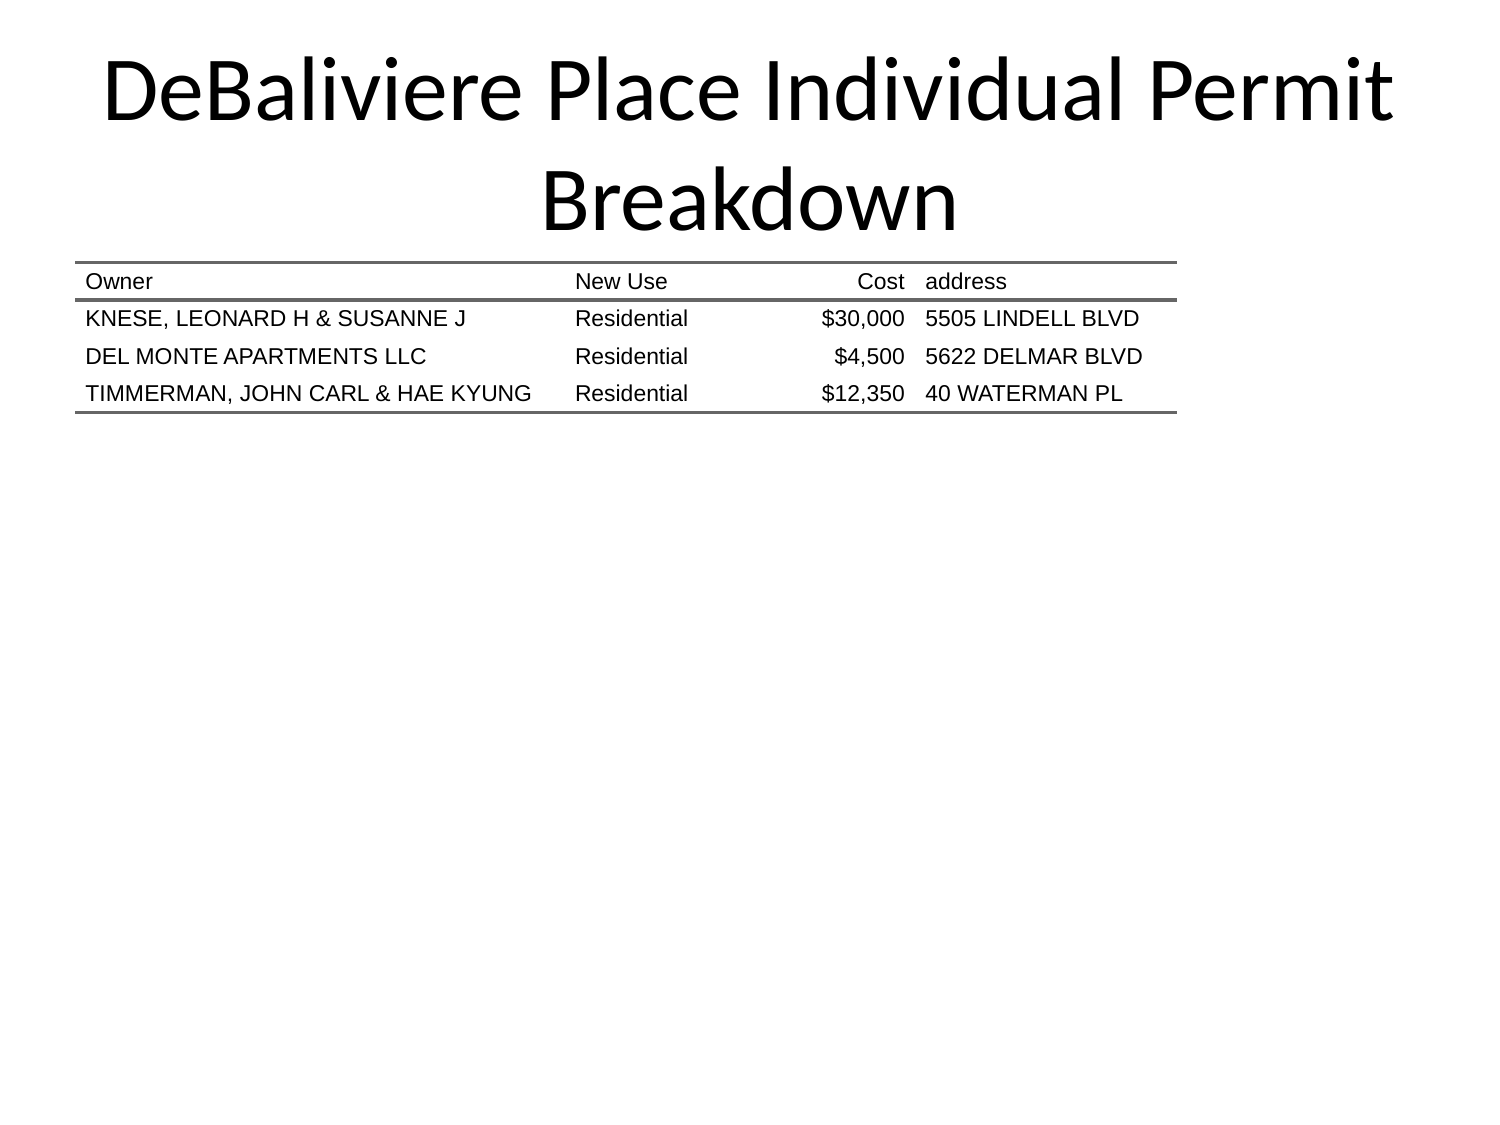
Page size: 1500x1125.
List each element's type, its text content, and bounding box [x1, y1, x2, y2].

table_header address [915, 264, 1177, 298]
table_cell $30,000 [721, 302, 915, 338]
table_header Owner [75, 264, 565, 298]
table_cell Residential [565, 302, 721, 338]
table_header Cost [721, 264, 915, 298]
table_cell 5505 LINDELL BLVD [915, 302, 1177, 338]
table_cell $4,500 [721, 338, 915, 375]
table_cell 40 WATERMAN PL [915, 375, 1177, 411]
table_cell Residential [565, 375, 721, 411]
table_cell TIMMERMAN, JOHN CARL & HAE KYUNG [75, 375, 565, 411]
table_cell DEL MONTE APARTMENTS LLC [75, 338, 565, 375]
table_cell $12,350 [721, 375, 915, 411]
table_cell 5622 DELMAR BLVD [915, 338, 1177, 375]
table_cell Residential [565, 338, 721, 375]
table_header New Use [565, 264, 721, 298]
title DeBaliviere Place Individual Permit Breakdown [75, 45, 1425, 233]
table_cell KNESE, LEONARD H & SUSANNE J [75, 302, 565, 338]
